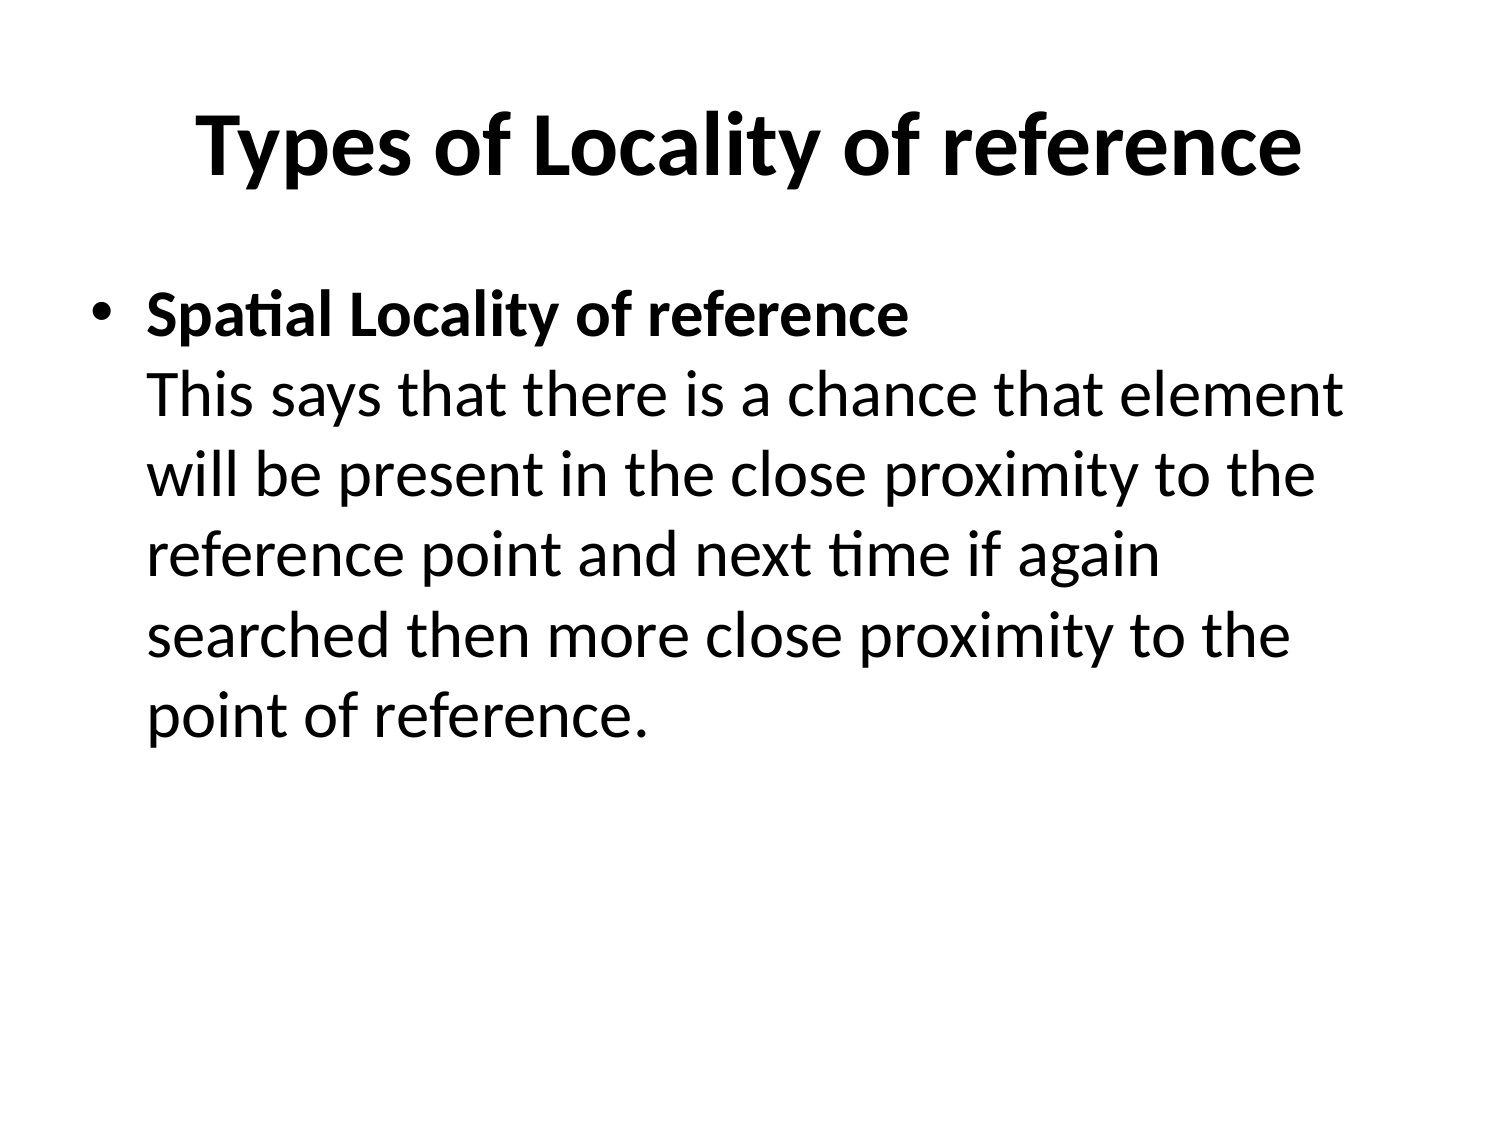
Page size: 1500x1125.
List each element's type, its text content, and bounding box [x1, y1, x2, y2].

list Spatial Locality of reference This says that there is a chance that element will be present in the close proximity to the reference point and next time if again searched then more close proximity to the point of reference. [75, 262, 1425, 1005]
title Types of Locality of reference [75, 45, 1425, 233]
